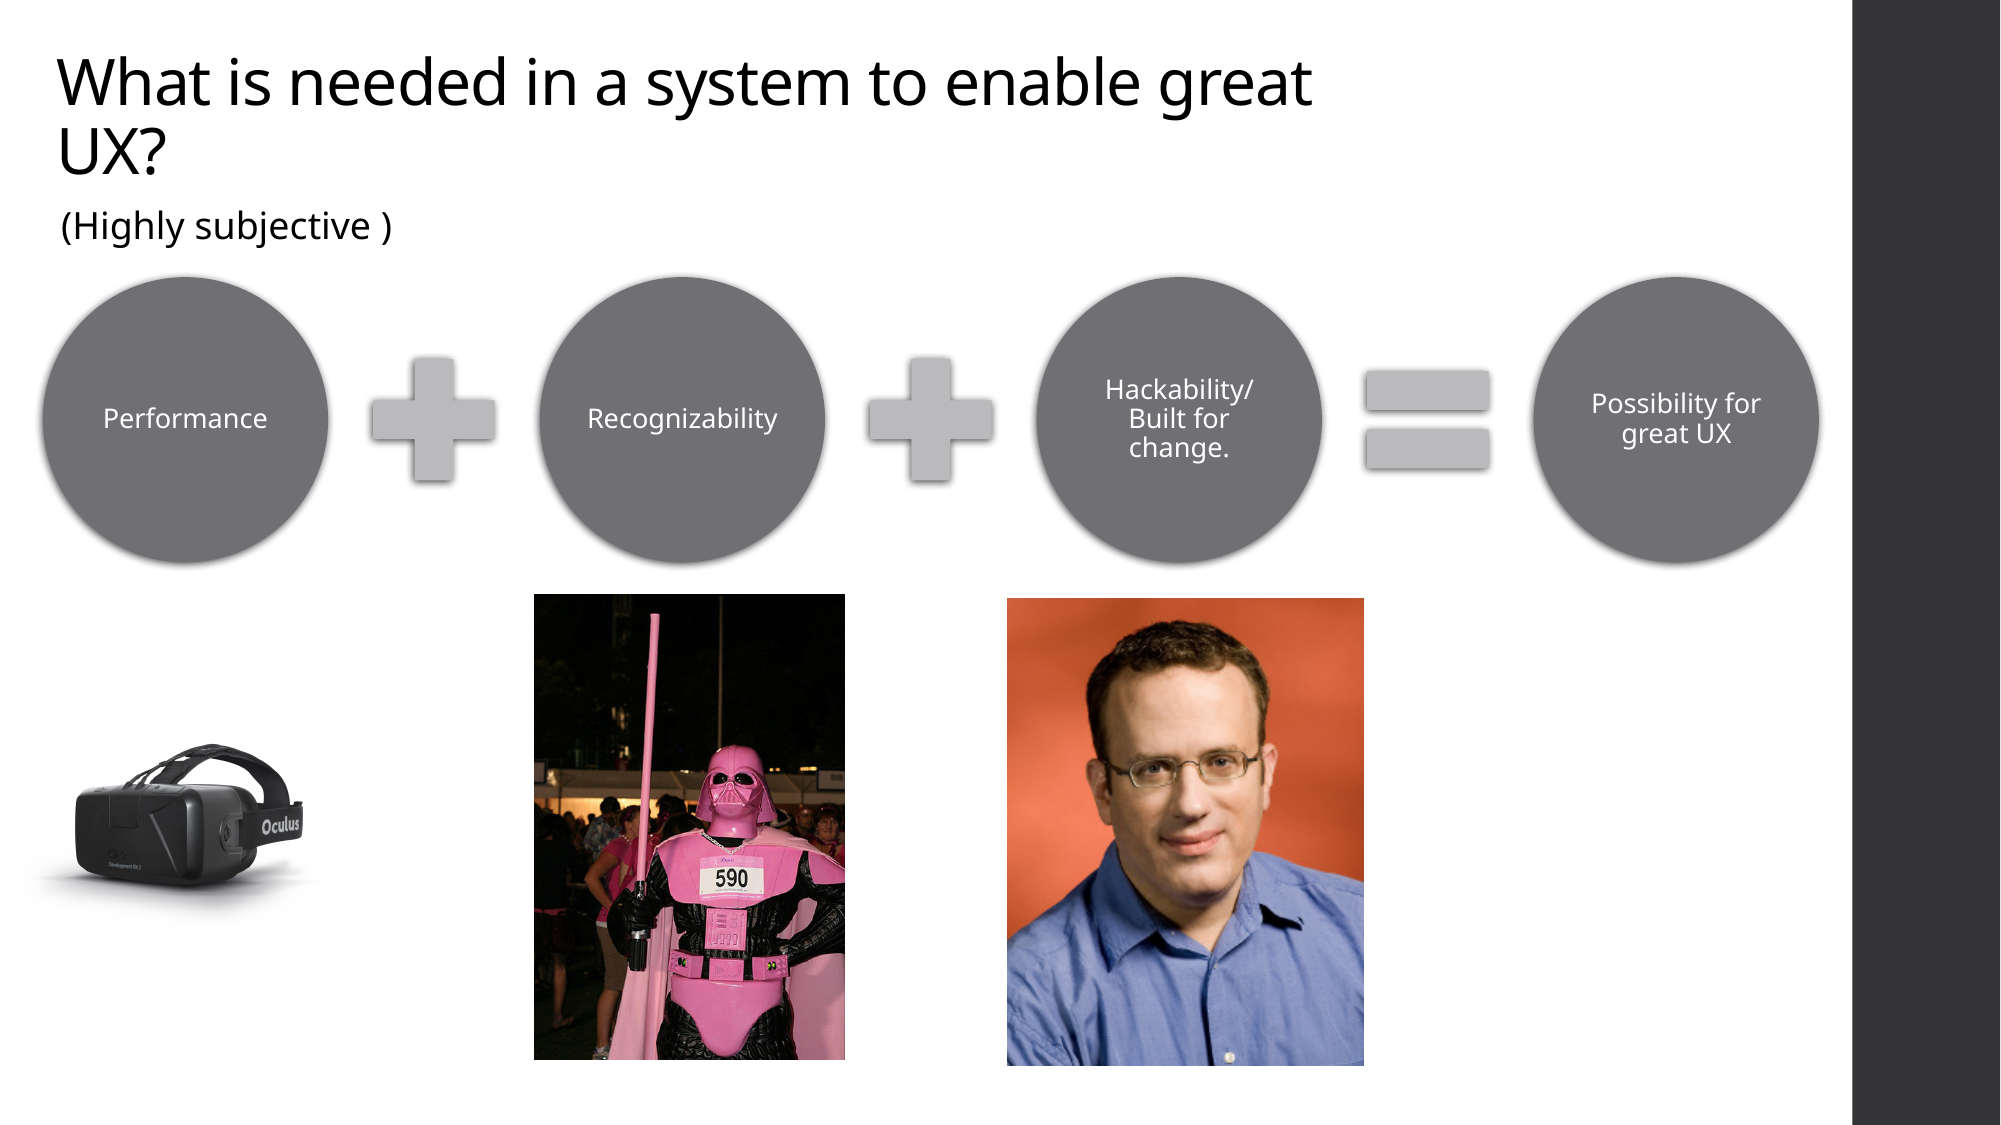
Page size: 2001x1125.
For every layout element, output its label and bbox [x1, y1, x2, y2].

picture [534, 594, 846, 1060]
list [41, 45, 1820, 794]
picture [1007, 598, 1364, 1066]
picture [10, 708, 364, 945]
